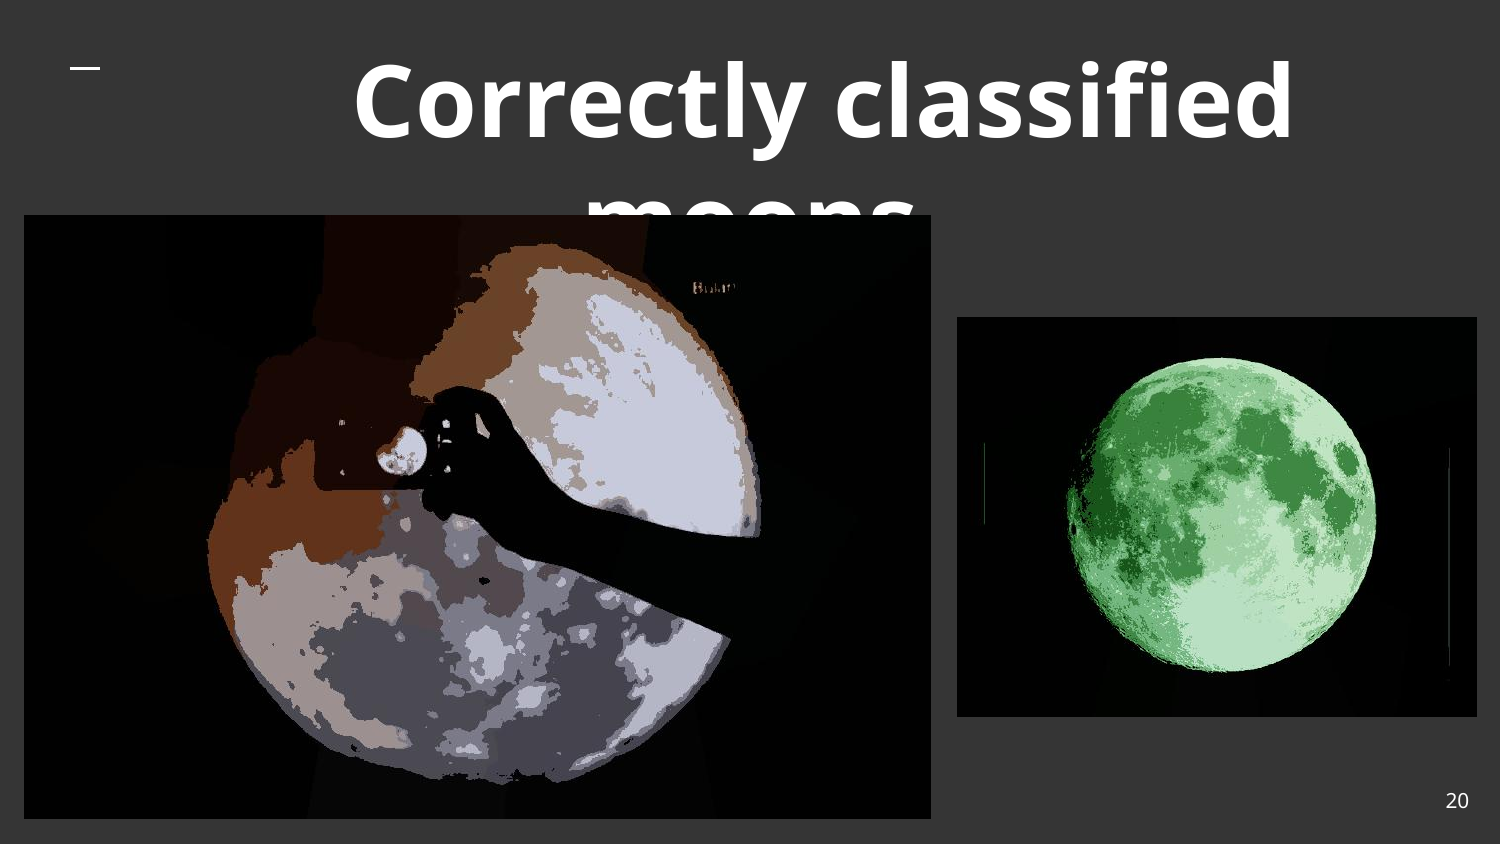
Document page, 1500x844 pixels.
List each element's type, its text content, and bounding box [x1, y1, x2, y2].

picture [957, 317, 1477, 717]
picture [24, 214, 931, 819]
slide_number ‹#› [1394, 769, 1484, 834]
title Correctly classified moons [42, 23, 1458, 191]
